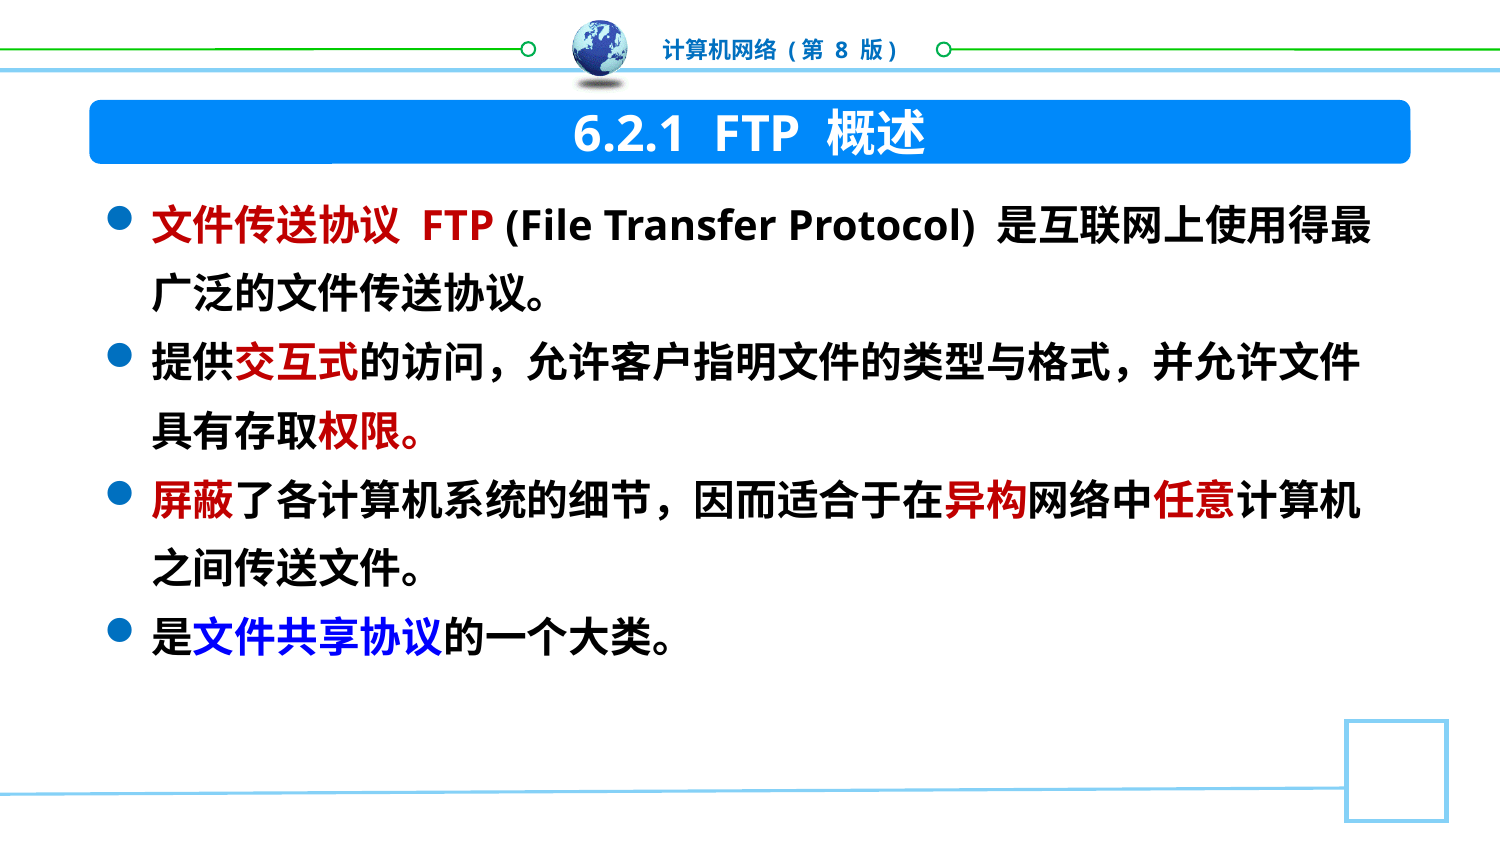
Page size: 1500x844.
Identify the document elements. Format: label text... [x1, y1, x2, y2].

picture [570, 18, 629, 94]
text_box [942, 99, 1411, 164]
text_box 6.2.1 FTP 概述 [558, 94, 942, 170]
text_box [89, 99, 558, 164]
text_box 文件传送协议 FTP (File Transfer Protocol) 是互联网上使用得最广泛的文件传送协议。 提供交互式的访问，允许客户指明文件的类型与格式，并允许文件具有存取权限。 屏蔽了各计算机系统的细节，因而适合于在异构网络中任意计算机之间传送文件。 是文件共享协议的一个大类。 [89, 172, 1411, 669]
